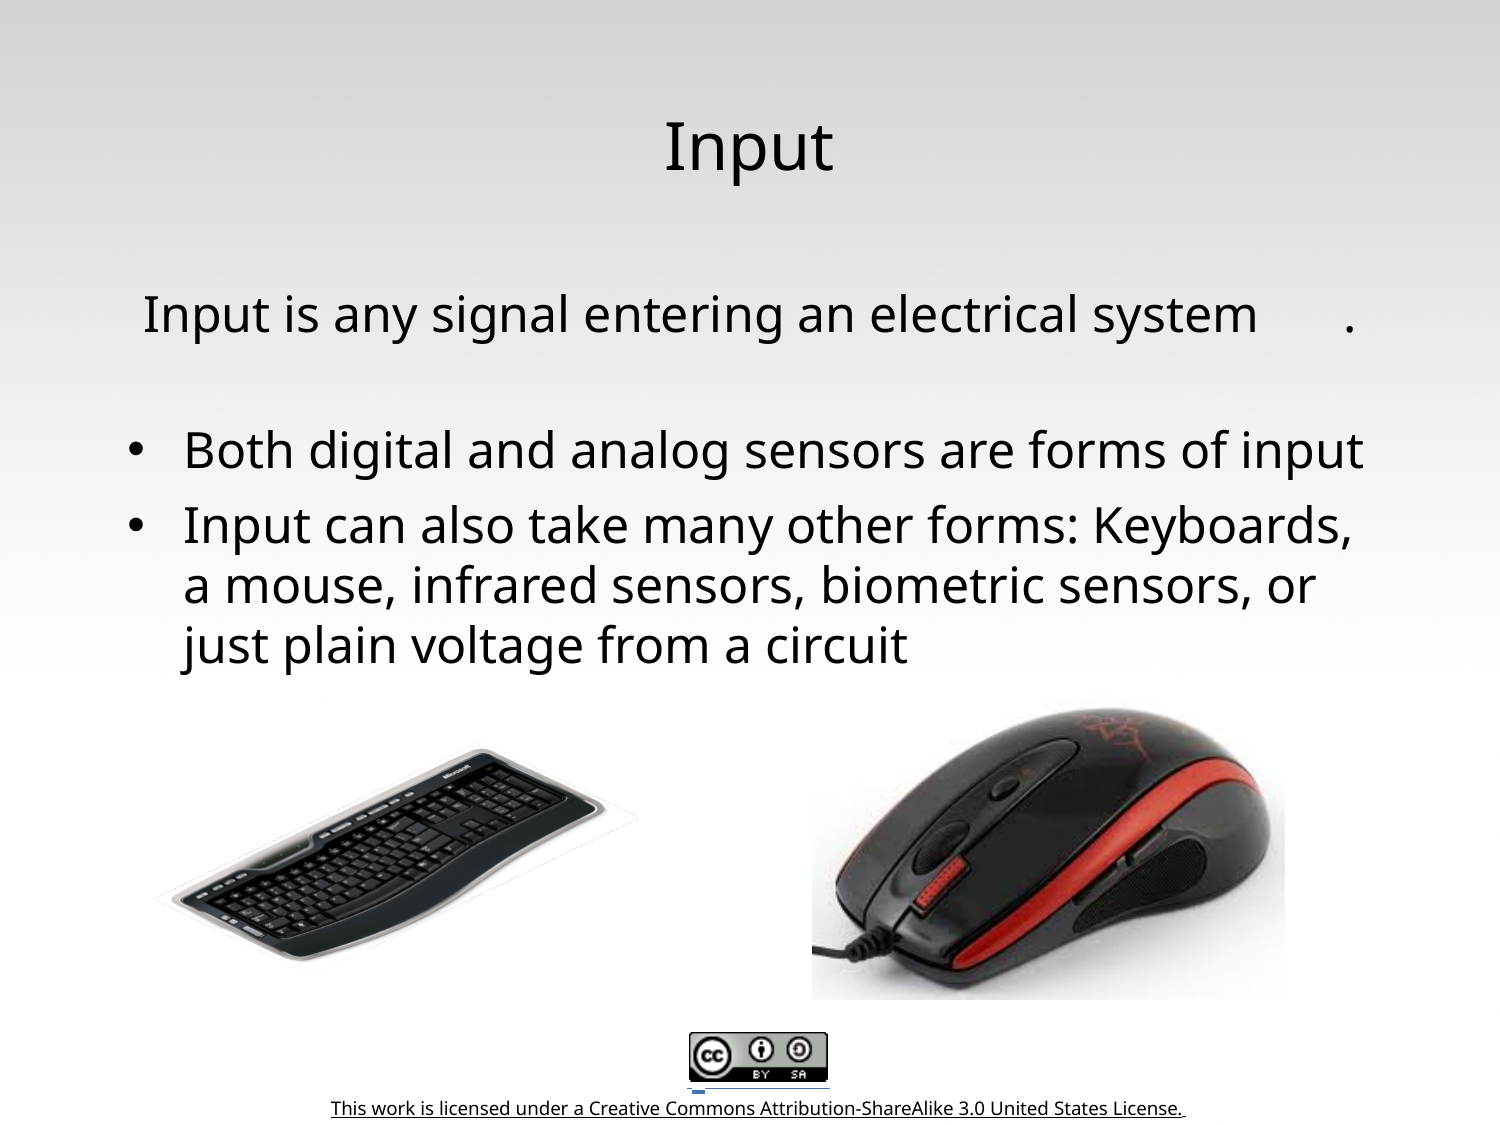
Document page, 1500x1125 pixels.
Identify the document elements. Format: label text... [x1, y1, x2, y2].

title Input [112, 50, 1388, 238]
list Input is any signal entering an electrical system . Both digital and analog sensors are forms of input Input can also take many other forms: Keyboards, a mouse, infrared sensors, biometric sensors, or just plain voltage from a circuit [112, 275, 1388, 1000]
picture [0, 0, 1500, 1125]
